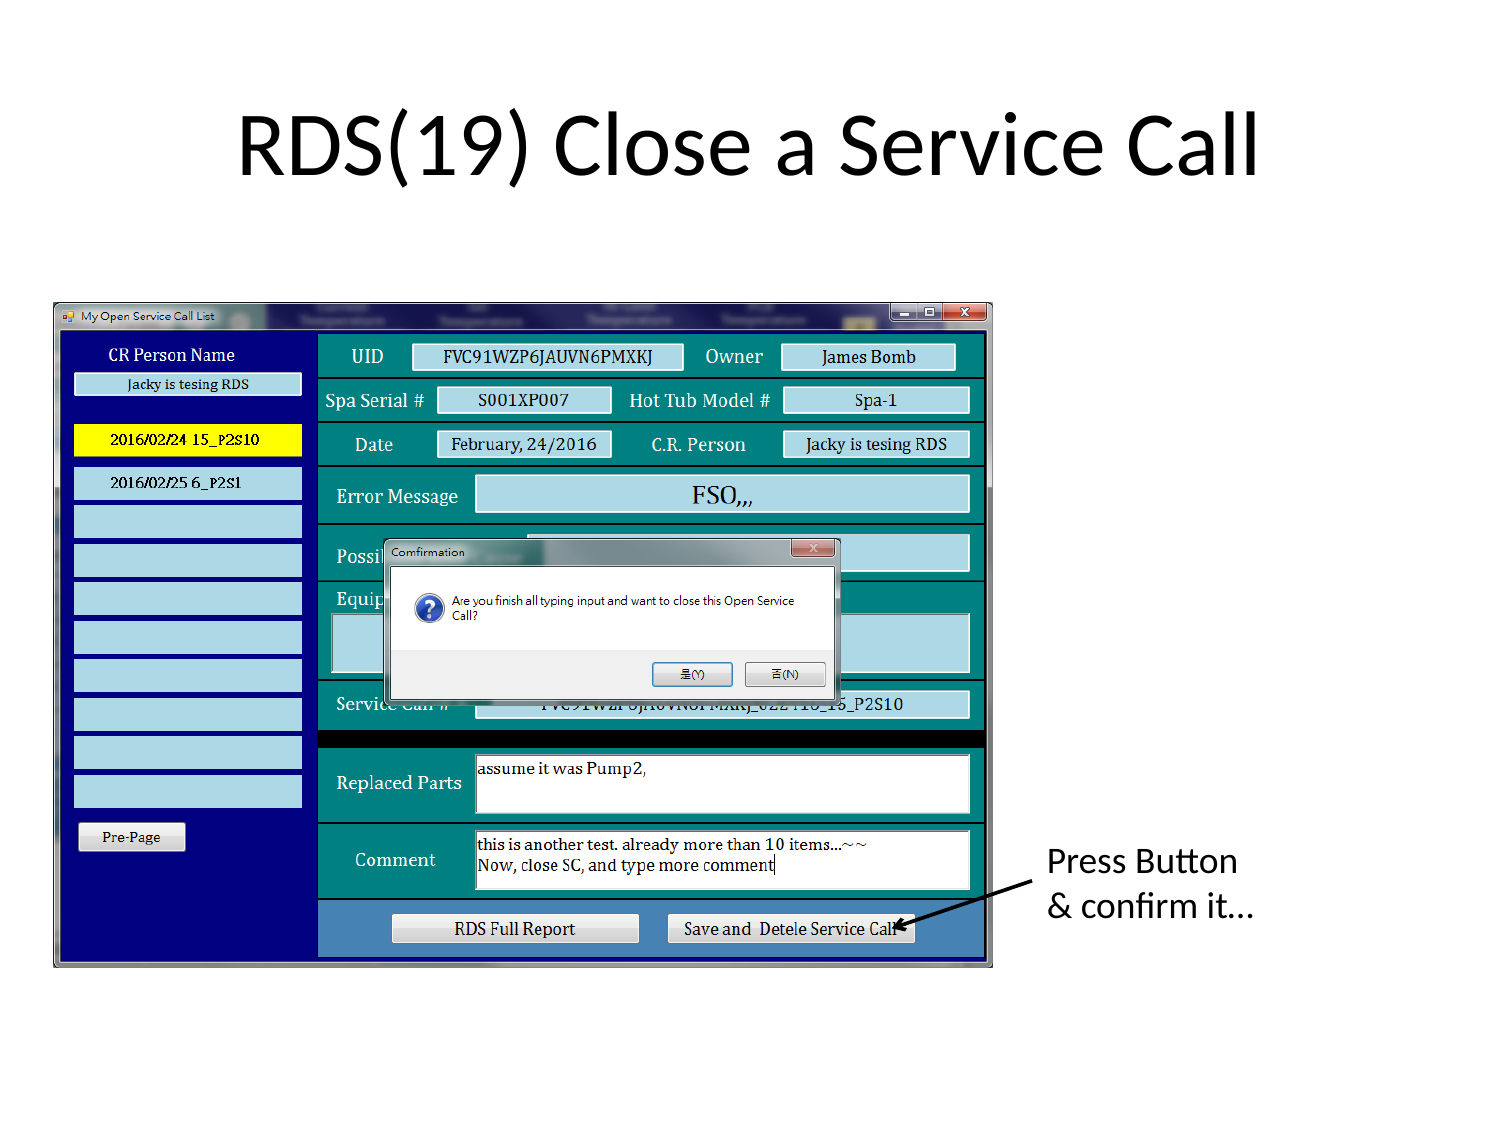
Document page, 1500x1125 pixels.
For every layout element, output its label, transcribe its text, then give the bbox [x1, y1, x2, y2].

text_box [891, 881, 1030, 929]
title RDS(19) Close a Service Call [75, 45, 1425, 233]
text_box Press Button & confirm it… [1032, 828, 1269, 934]
picture [52, 302, 993, 968]
